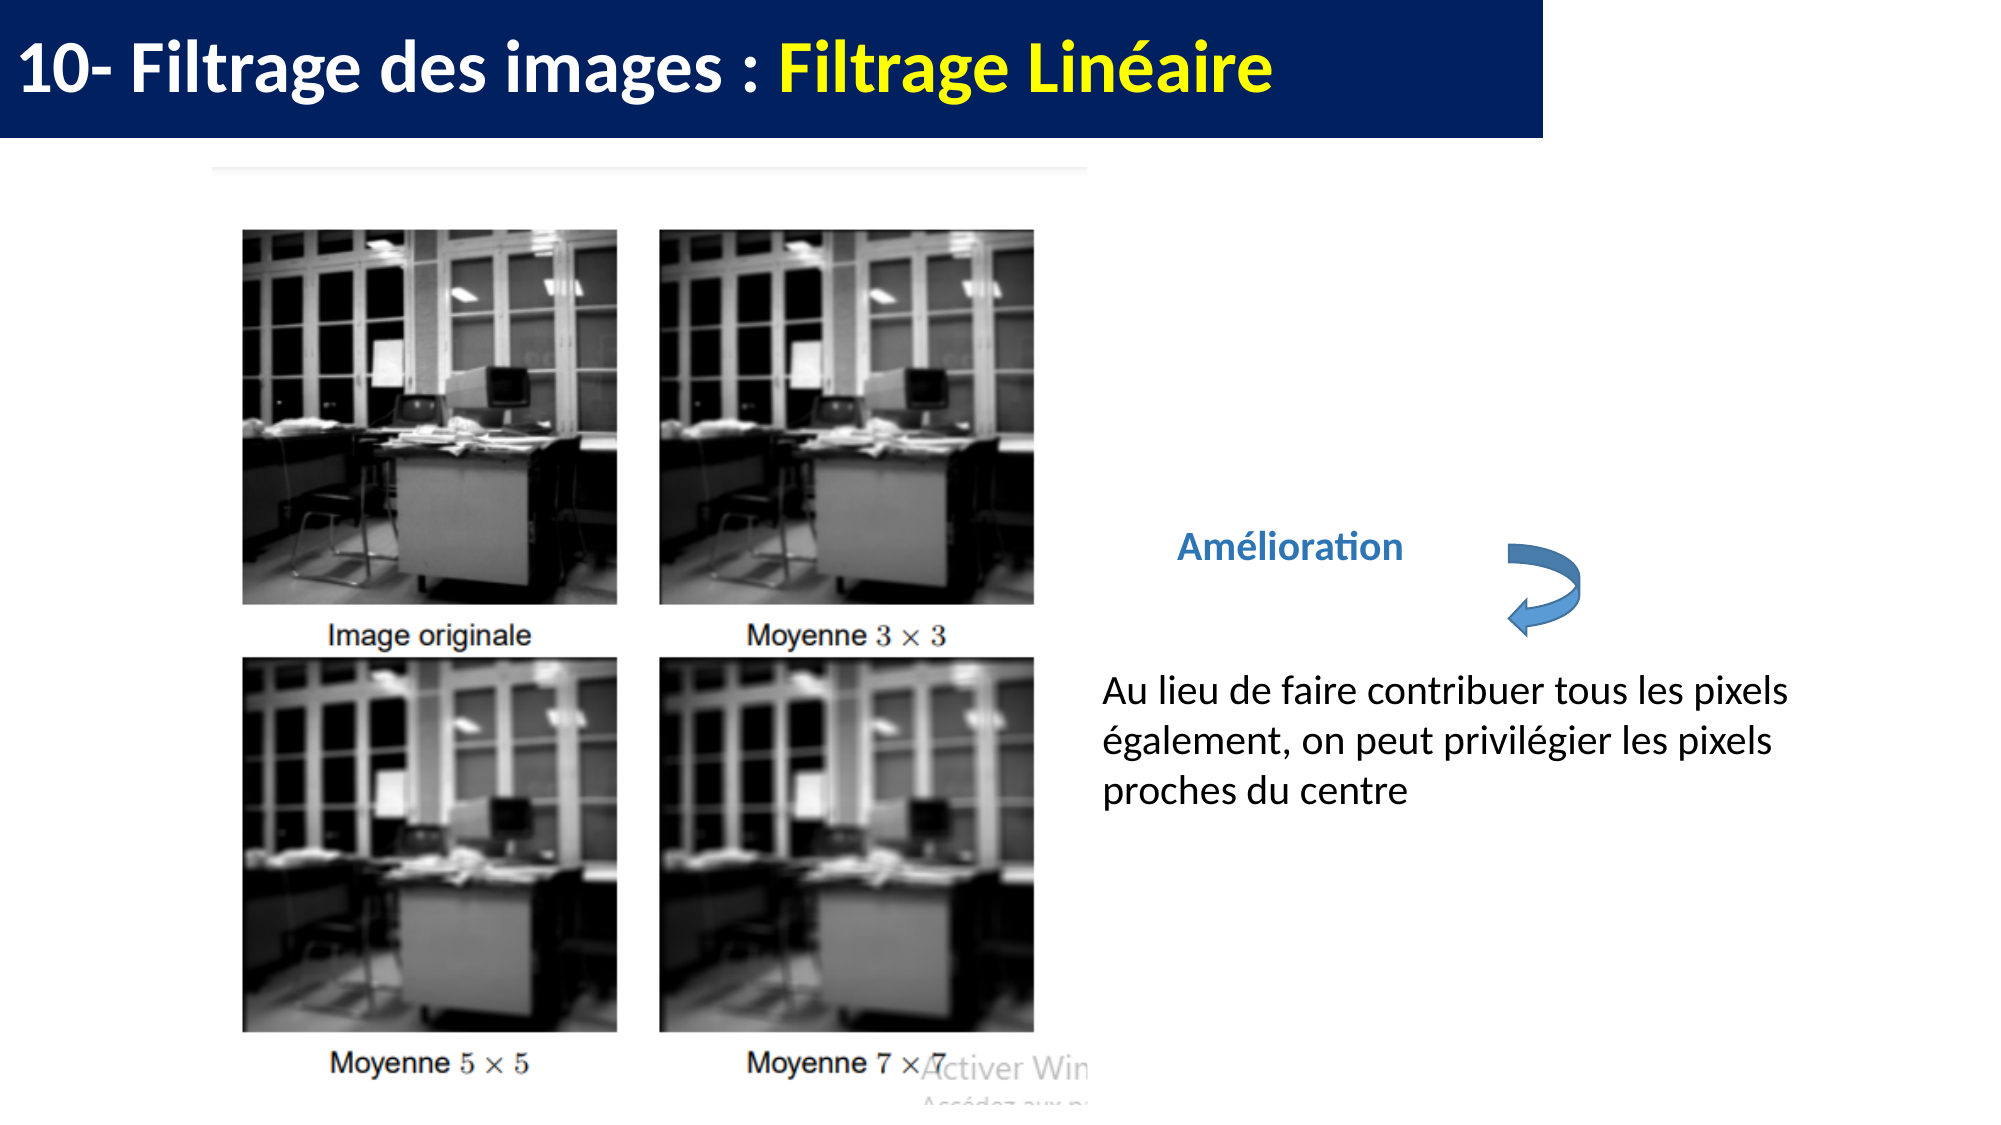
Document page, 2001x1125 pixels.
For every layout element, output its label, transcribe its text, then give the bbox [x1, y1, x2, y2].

text_box Amélioration [1162, 511, 1509, 577]
text_box Au lieu de faire contribuer tous les pixels également, on peut privilégier les pixels proches du centre [1088, 655, 1931, 820]
text_box 10- Filtrage des images : Filtrage Linéaire [0, 0, 1543, 138]
text_box [1507, 543, 1581, 638]
picture [211, 167, 1088, 1105]
